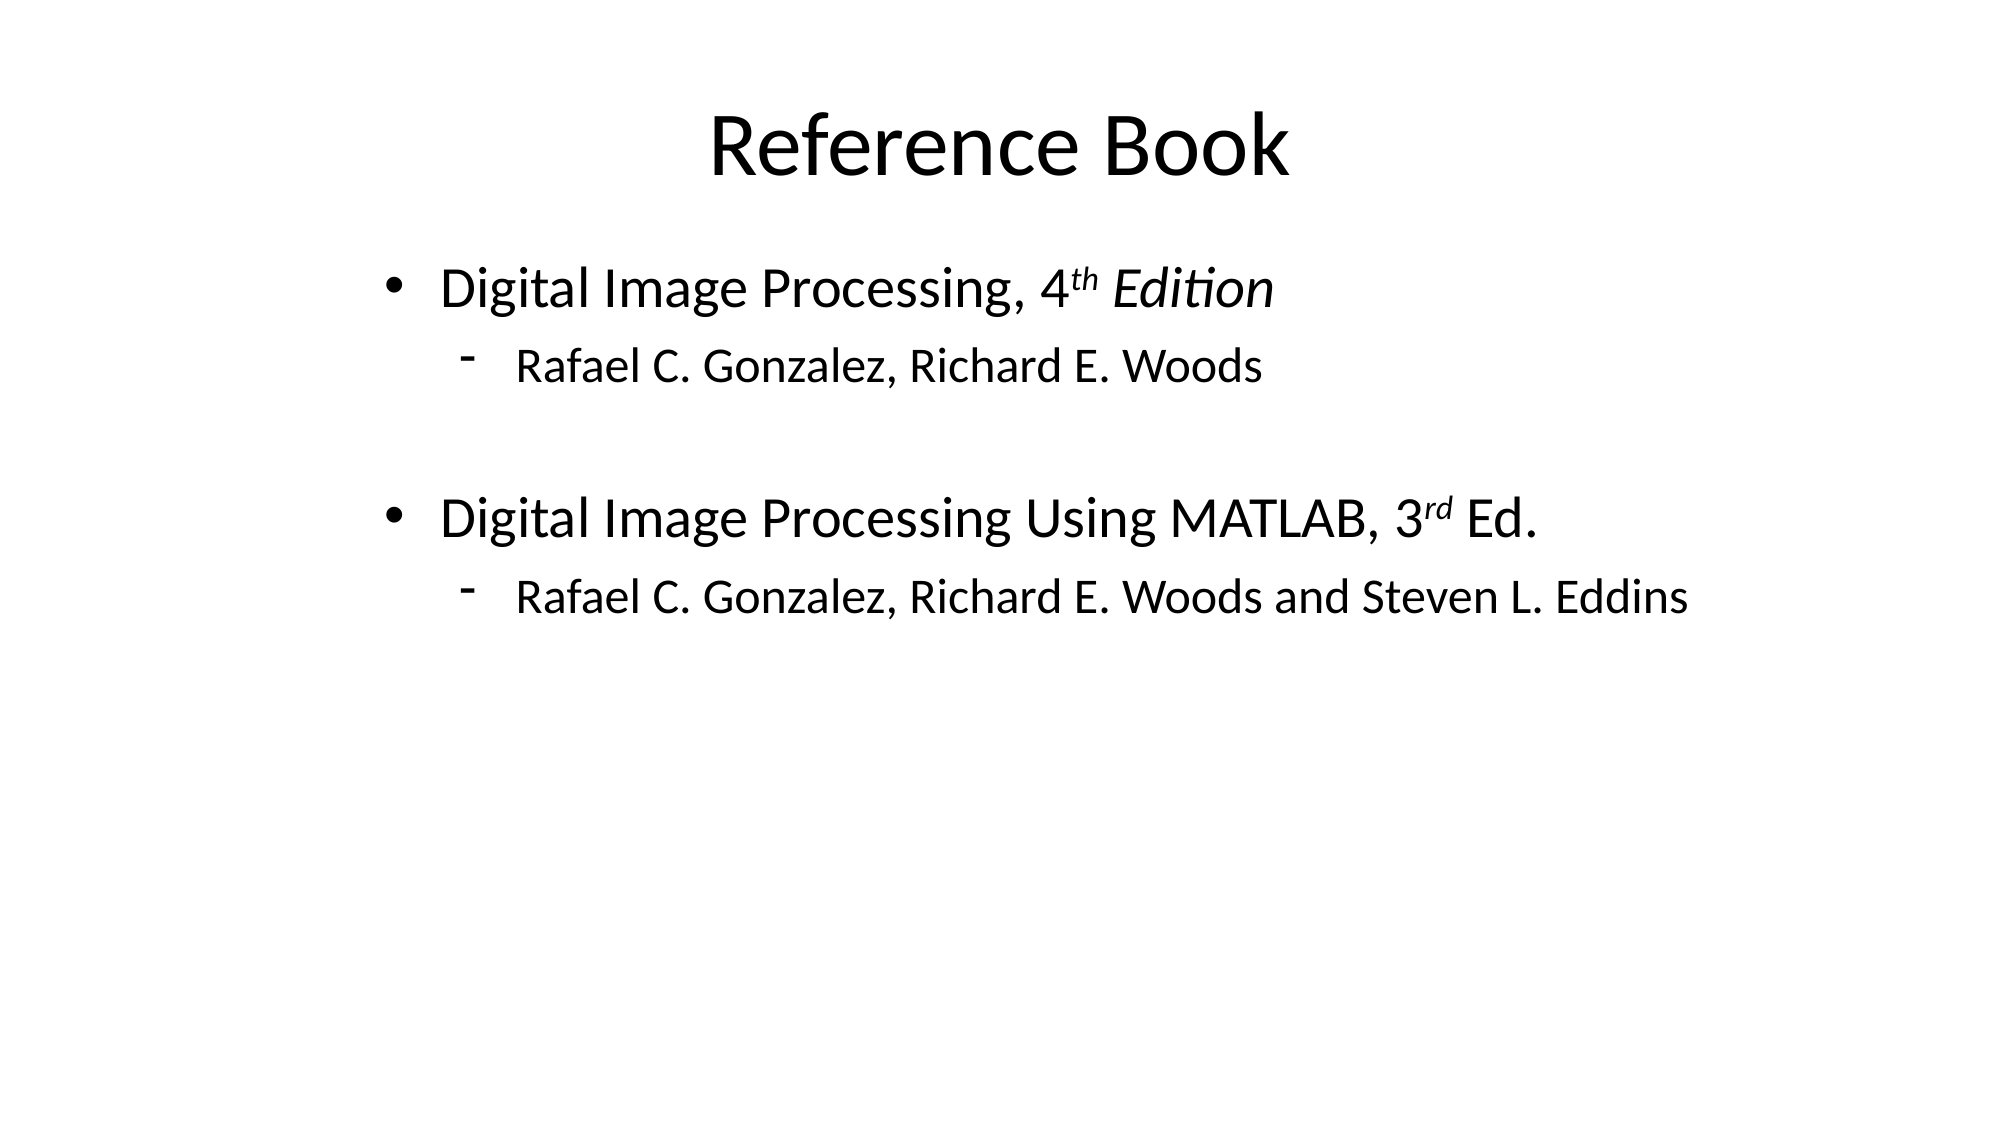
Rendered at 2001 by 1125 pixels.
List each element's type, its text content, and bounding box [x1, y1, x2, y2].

text_box Digital Image Processing, 4th Edition Rafael C. Gonzalez, Richard E. Woods Digital Image Processing Using MATLAB, 3rd Ed. Rafael C. Gonzalez, Richard E. Woods and Steven L. Eddins [369, 242, 1937, 843]
text_box Reference Book [324, 45, 1675, 233]
